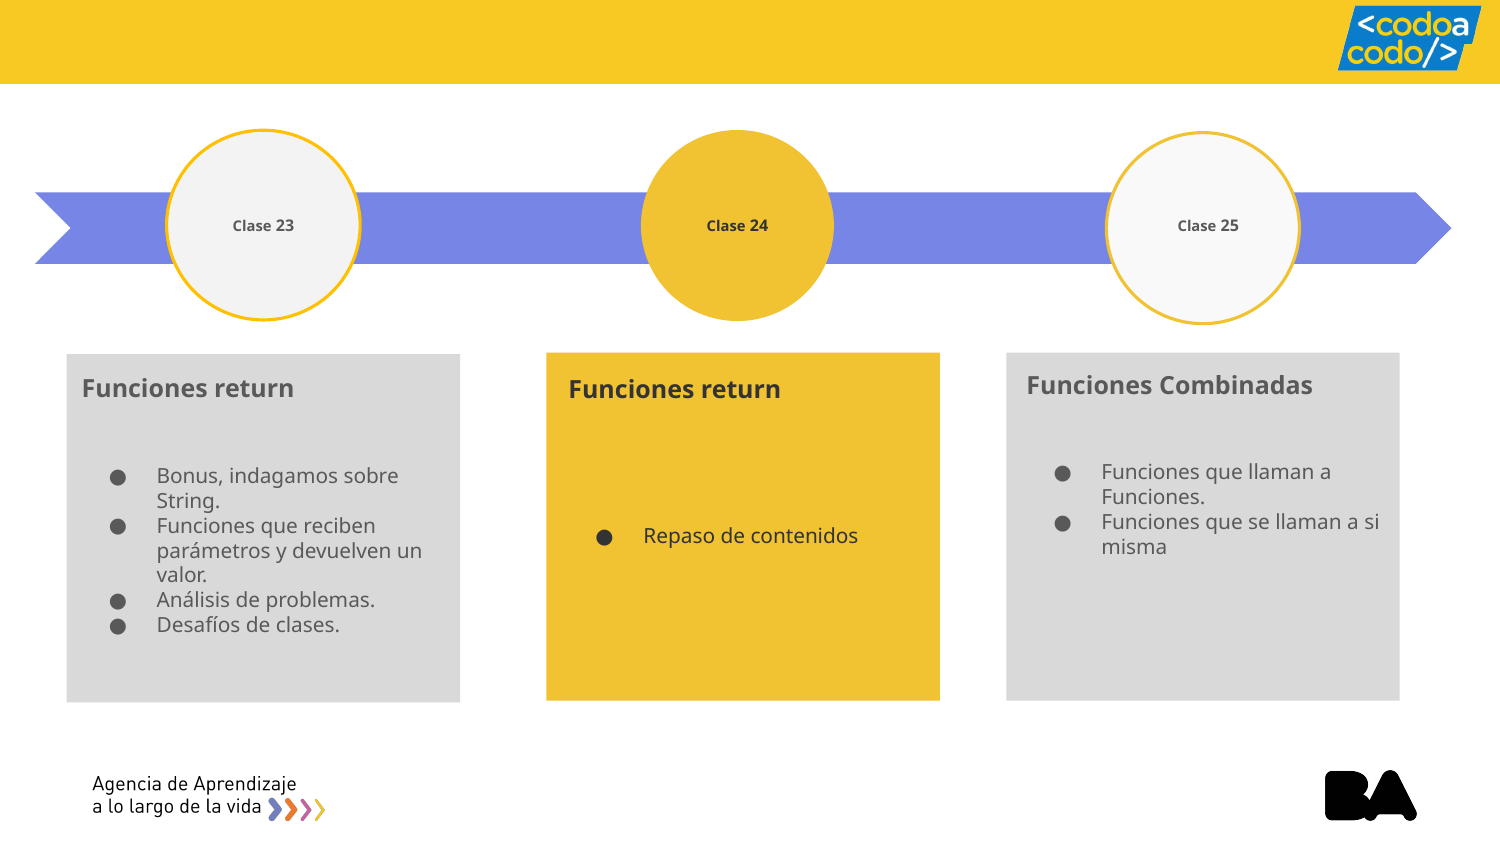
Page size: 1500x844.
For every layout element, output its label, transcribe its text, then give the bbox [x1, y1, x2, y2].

text_box Funciones return Bonus, indagamos sobre String. Funciones que reciben parámetros y devuelven un valor. Análisis de problemas. Desafíos de clases. [66, 357, 461, 699]
picture [70, 756, 344, 835]
picture [1325, 770, 1417, 821]
title Funciones Combinadas Funciones que llaman a Funciones. Funciones que se llaman a si misma [1011, 354, 1405, 695]
title Clase 24 [662, 200, 813, 250]
title Clase 23 [188, 200, 339, 250]
text_box [166, 130, 361, 320]
title Funciones return Repaso de contenidos [553, 358, 947, 699]
title Clase 25 [1133, 200, 1284, 250]
text_box [66, 699, 461, 703]
picture [1337, 5, 1482, 71]
